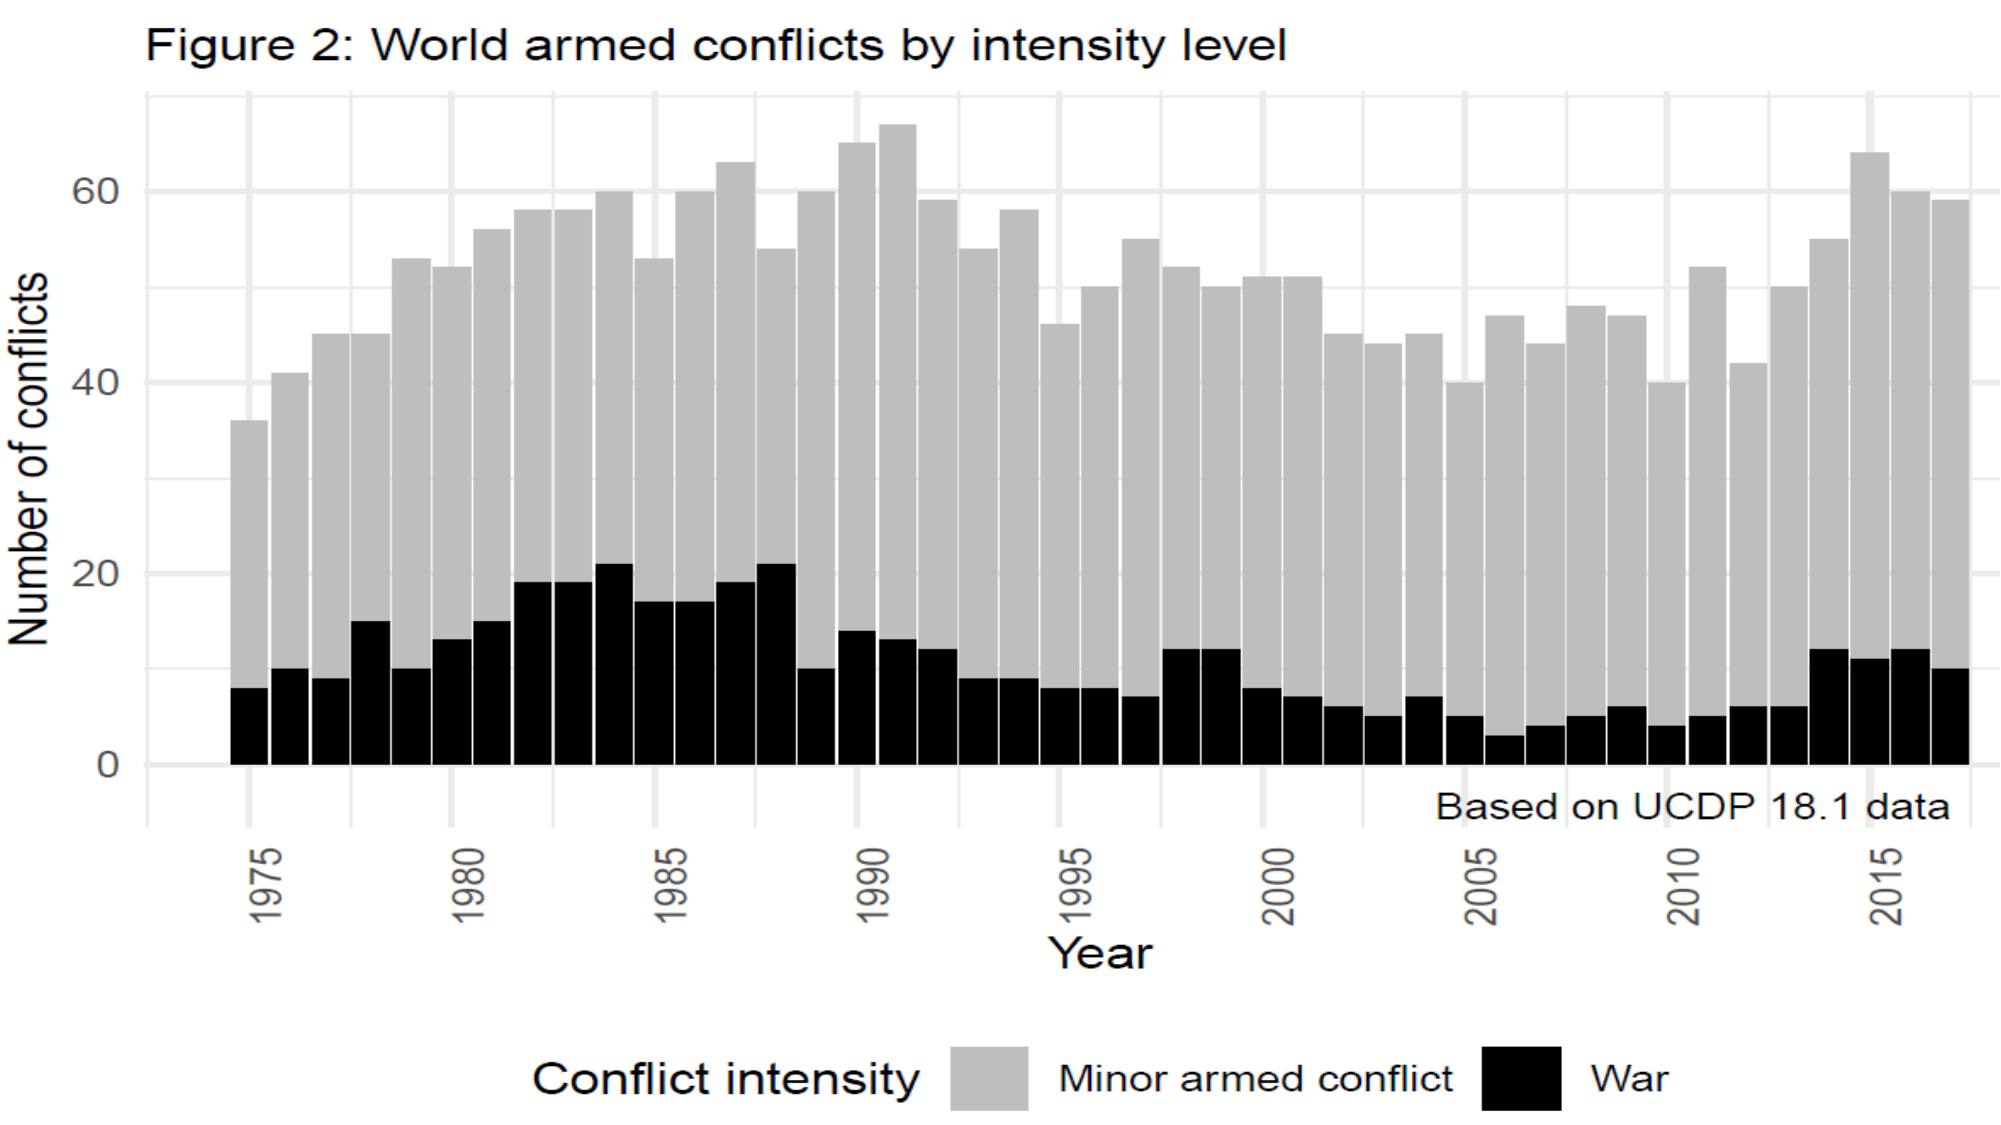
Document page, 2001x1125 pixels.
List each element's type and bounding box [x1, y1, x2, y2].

chart [0, 0, 2000, 1125]
